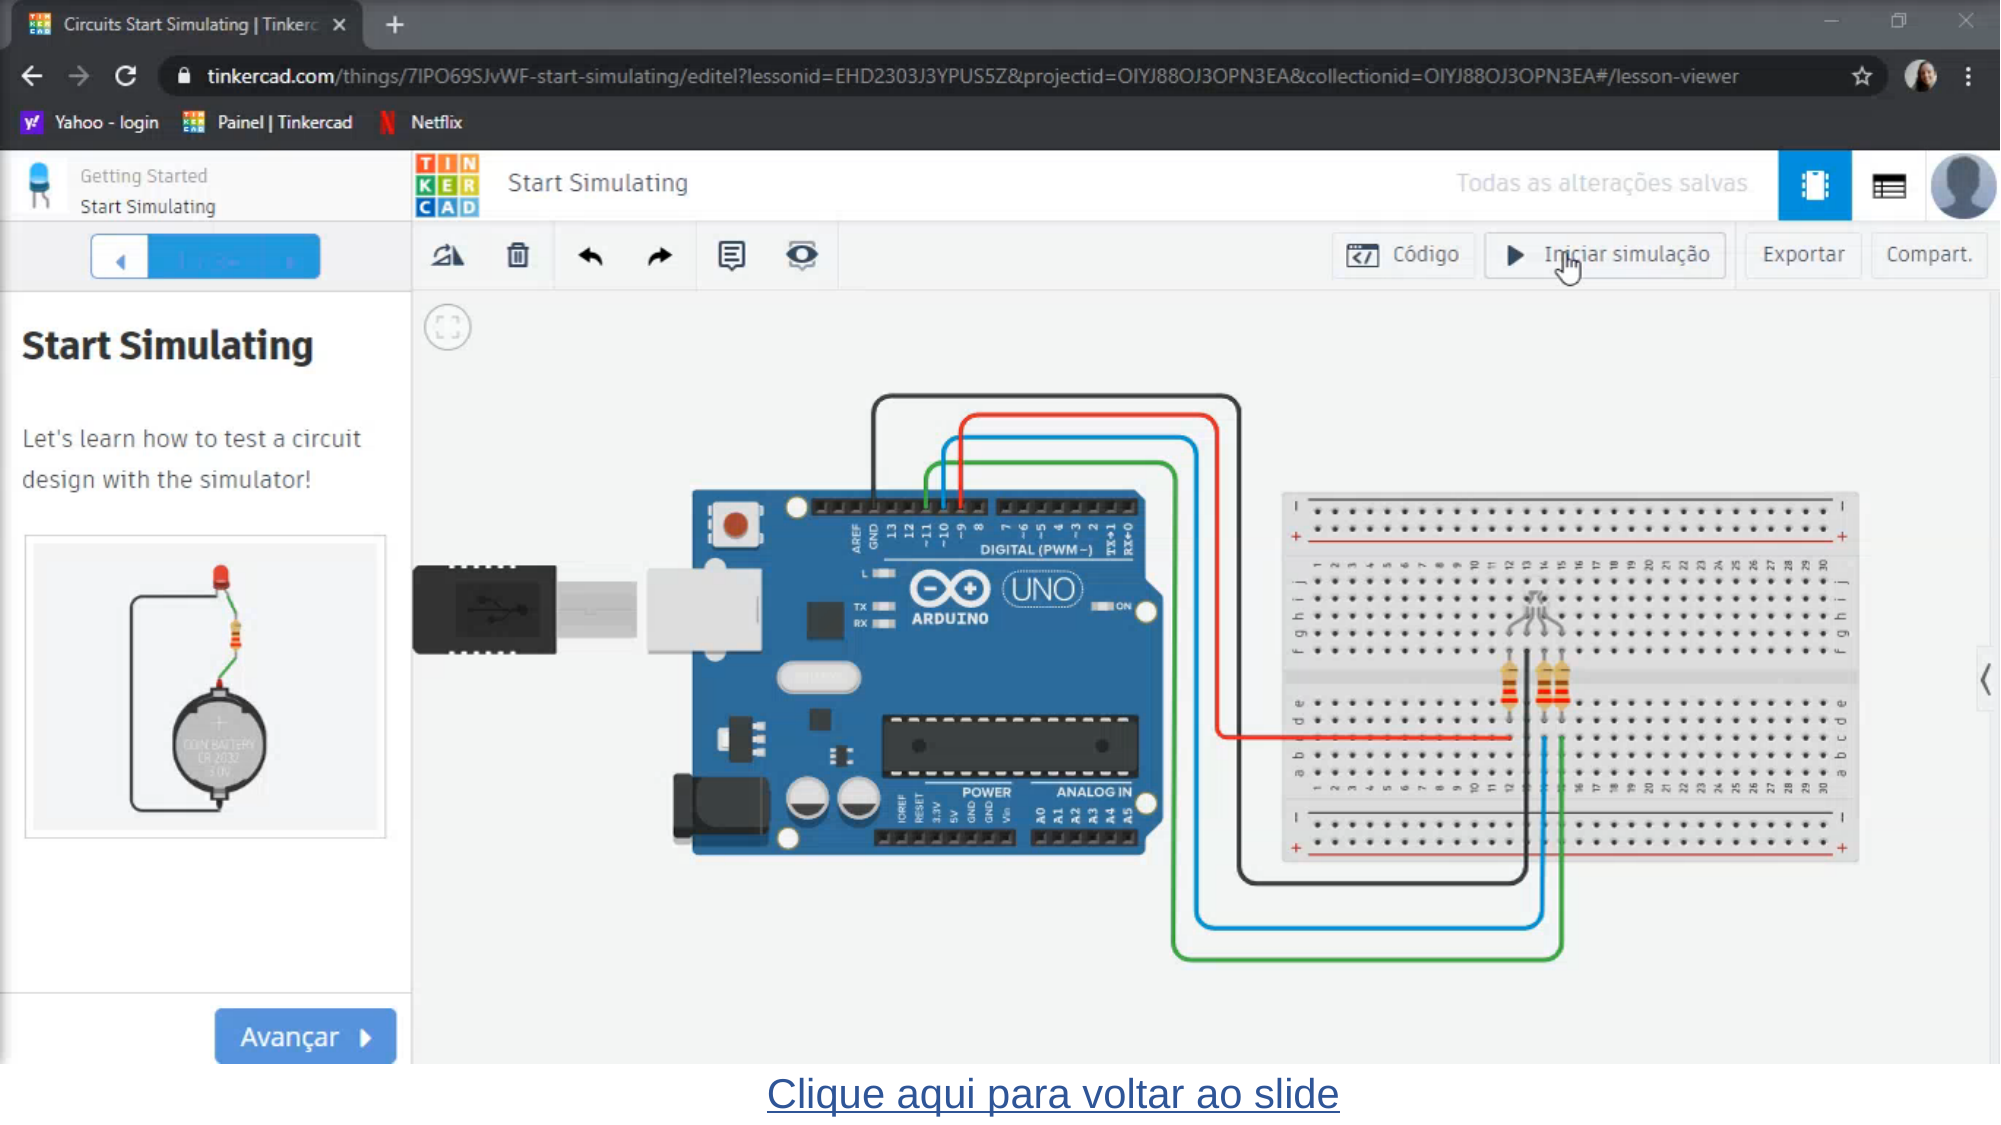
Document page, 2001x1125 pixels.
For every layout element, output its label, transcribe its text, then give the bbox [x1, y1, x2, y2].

text_box Clique aqui para voltar ao slide [752, 1065, 1368, 1125]
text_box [0, 0, 2000, 1065]
